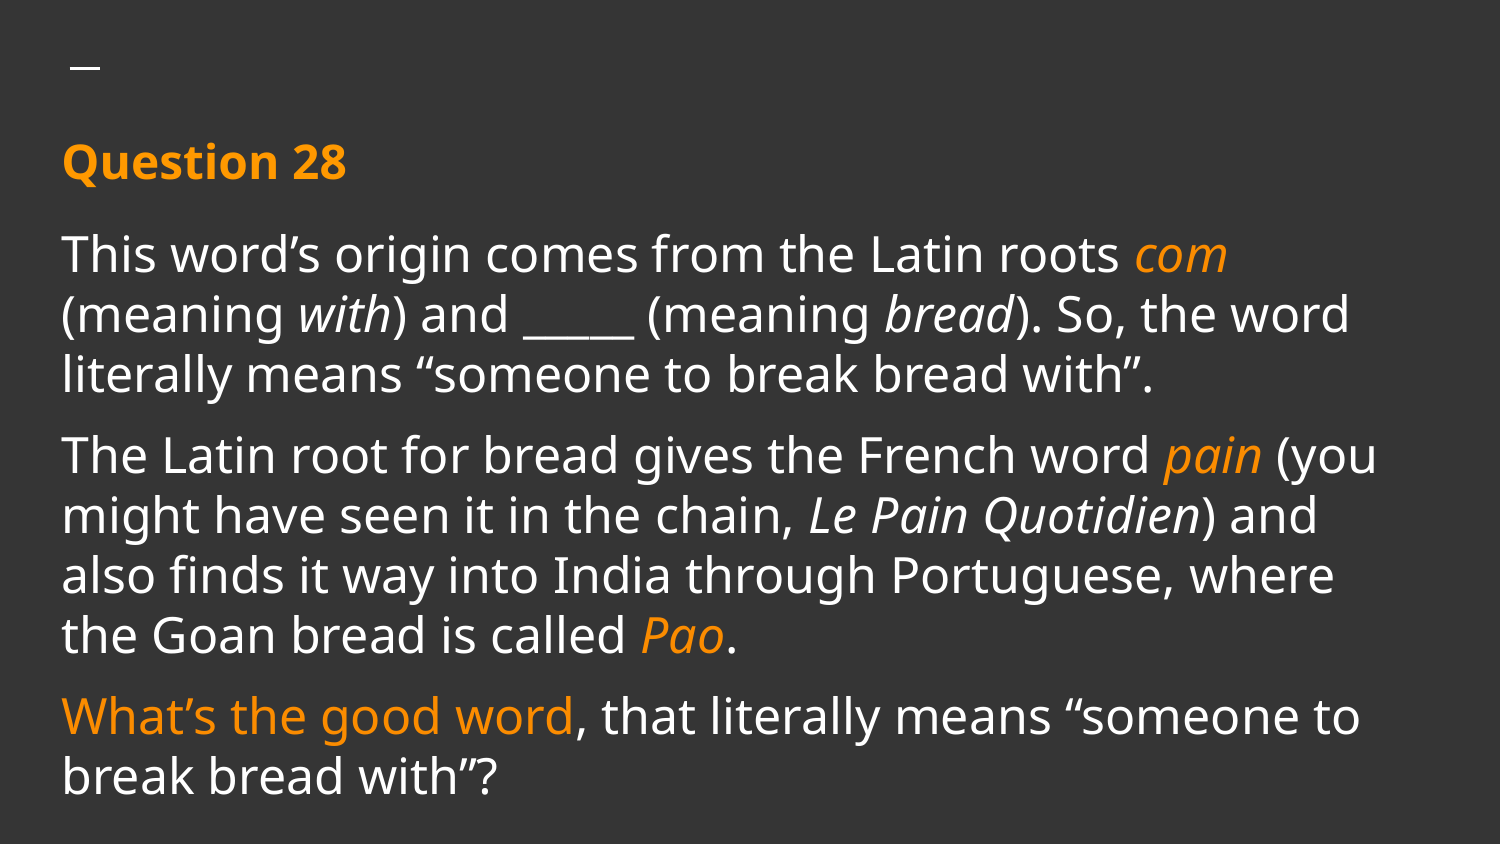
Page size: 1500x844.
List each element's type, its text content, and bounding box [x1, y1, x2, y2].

title Question 28 This word’s origin comes from the Latin roots com (meaning with) and _____ (meaning bread). So, the word literally means “someone to break bread with”. The Latin root for bread gives the French word pain (you might have seen it in the chain, Le Pain Quotidien) and also finds it way into India through Portuguese, where the Goan bread is called Pao. What’s the good word, that literally means “someone to break bread with”? [46, 116, 1418, 746]
